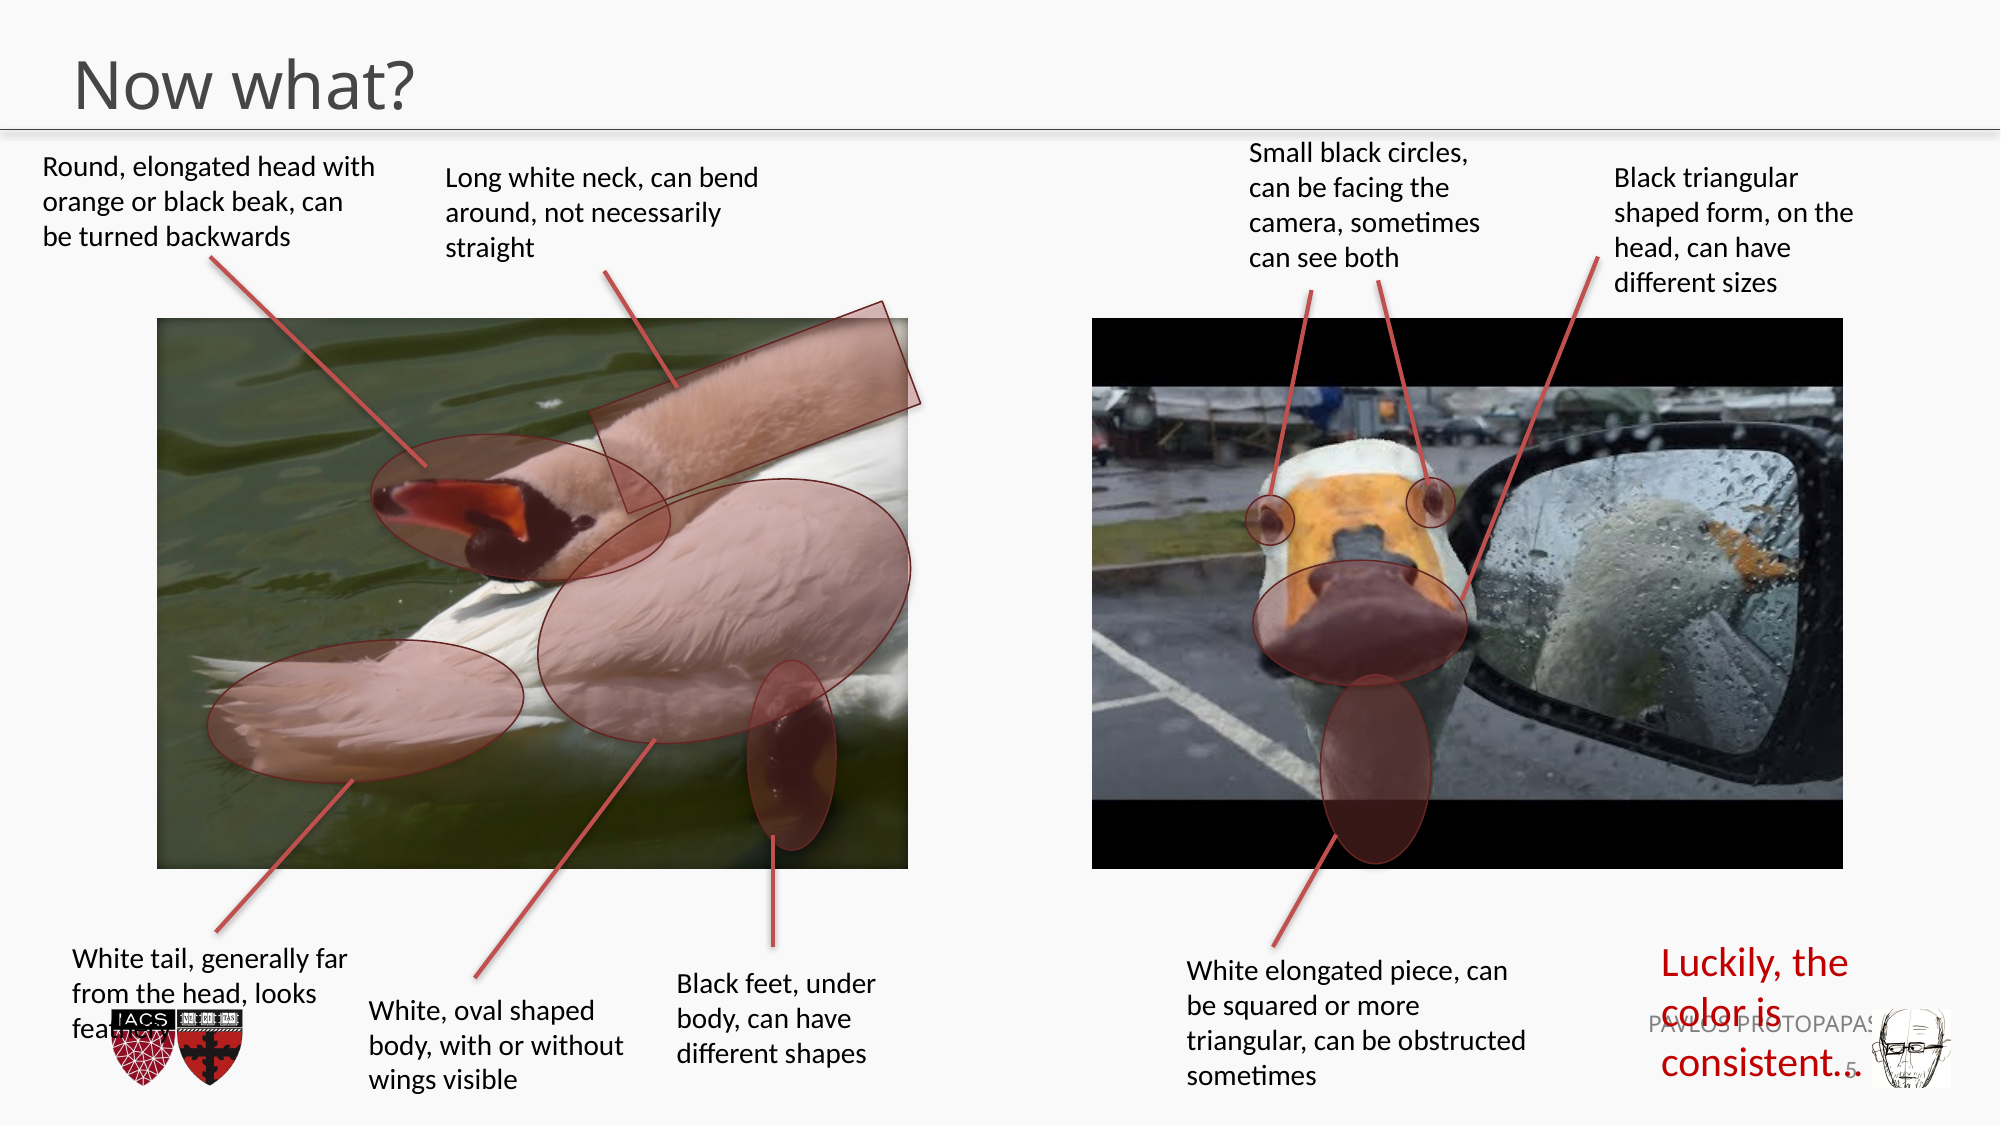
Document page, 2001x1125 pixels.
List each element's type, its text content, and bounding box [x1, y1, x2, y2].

slide_number 5 [1555, 1038, 1873, 1099]
text_box White, oval shaped body, with or without wings visible [353, 983, 656, 1103]
picture [1091, 318, 1843, 869]
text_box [215, 779, 354, 933]
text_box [1377, 282, 1429, 485]
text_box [1269, 289, 1312, 496]
text_box [837, 300, 889, 317]
text_box [912, 378, 922, 408]
picture [1897, 1009, 1951, 1088]
picture [109, 1052, 243, 1086]
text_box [209, 256, 427, 467]
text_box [474, 738, 656, 979]
text_box Black triangular shaped form, on the head, can have different sizes [1599, 150, 1887, 306]
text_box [1461, 256, 1599, 601]
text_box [1272, 834, 1337, 948]
text_box Long white neck, can bend around, not necessarily straight [430, 150, 796, 271]
text_box Small black circles, can be facing the camera, sometimes can see both [1234, 125, 1522, 281]
text_box White elongated piece, can be squared or more triangular, can be obstructed sometimes [1171, 944, 1555, 1099]
title Now what? [57, 35, 1943, 162]
text_box White tail, generally far from the head, looks feathery [57, 932, 423, 1052]
text_box Black feet, under body, can have different shapes [661, 957, 950, 1077]
text_box Round, elongated head with orange or black beak, can be turned backwards [27, 139, 394, 260]
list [157, 318, 909, 869]
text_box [604, 270, 678, 389]
text_box Luckily, the color is consistent… [1646, 926, 1897, 1092]
